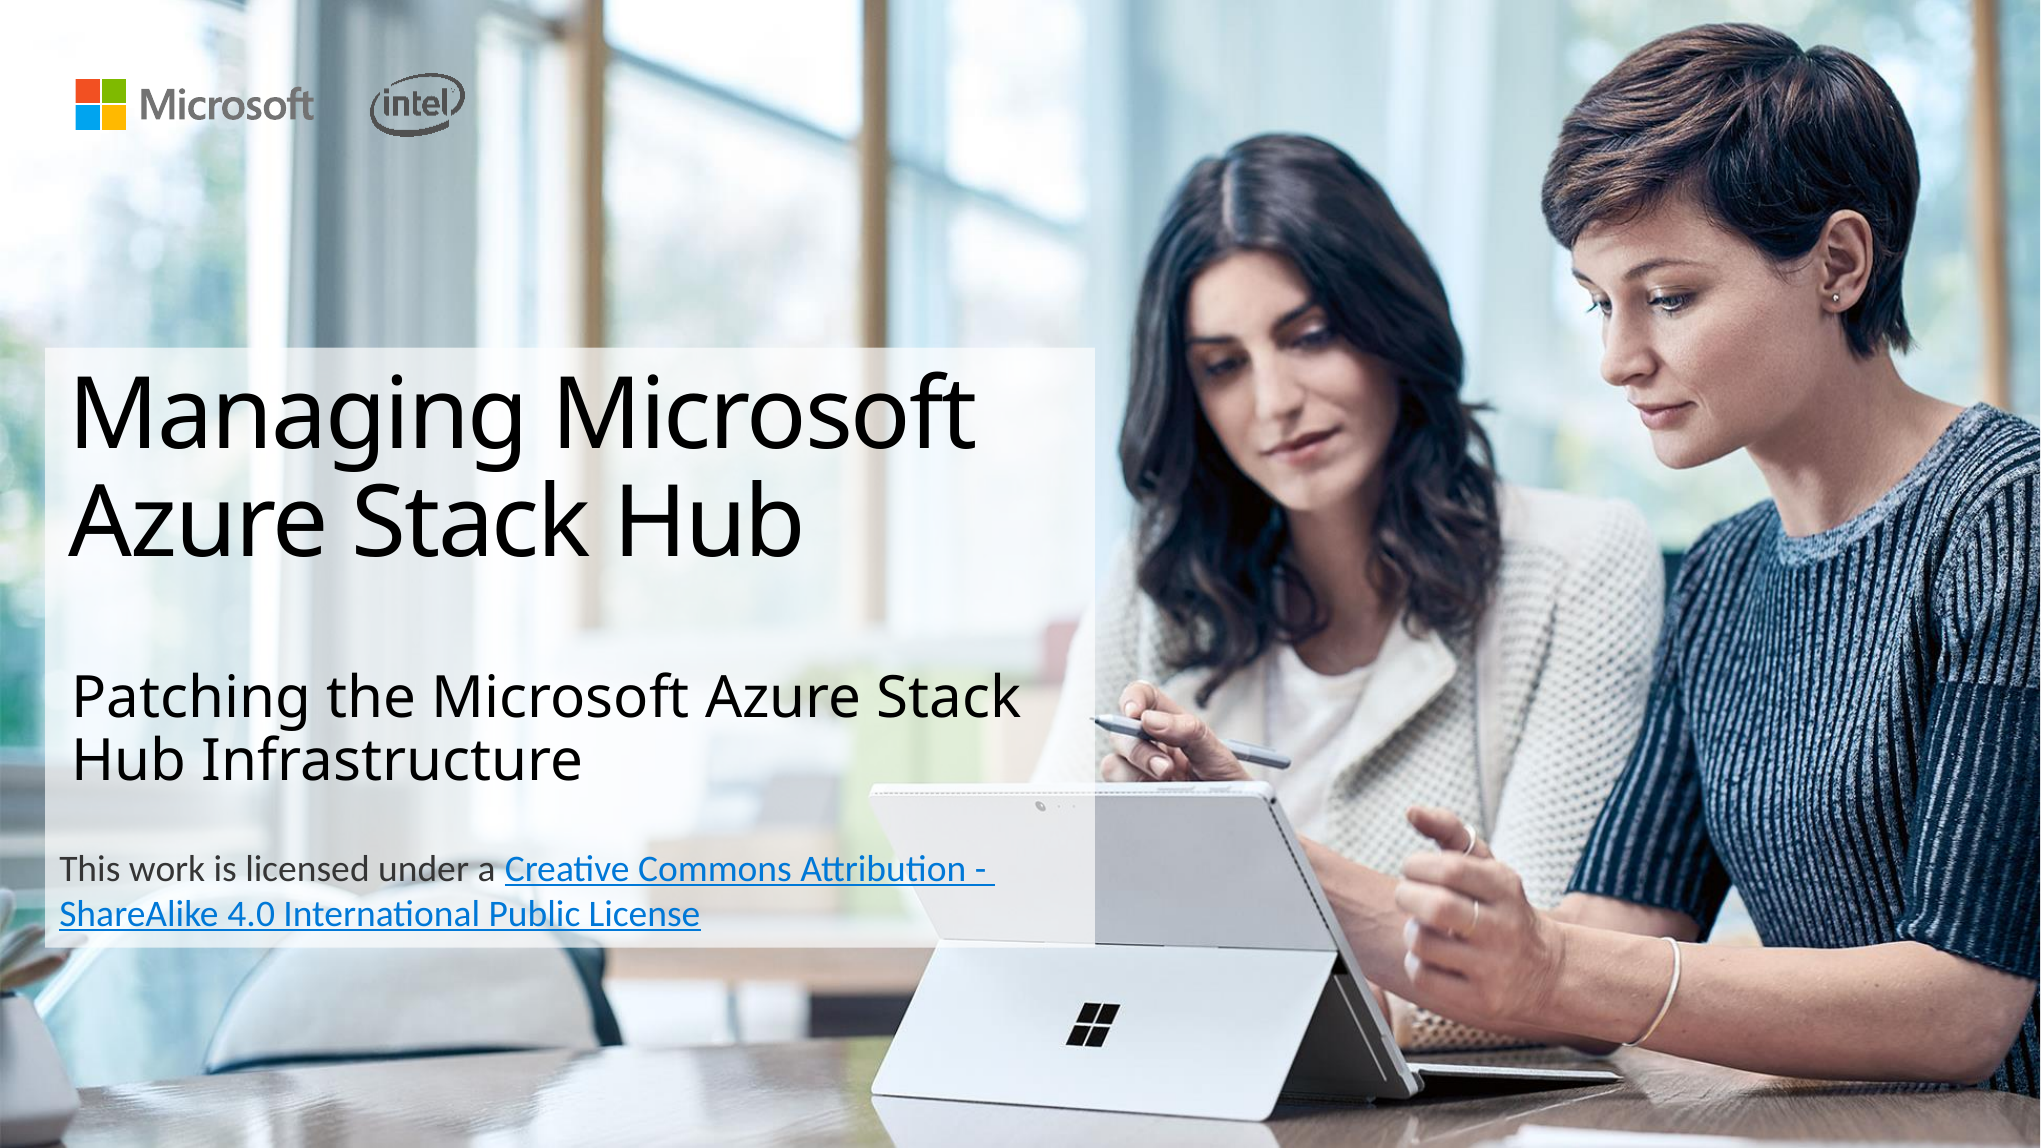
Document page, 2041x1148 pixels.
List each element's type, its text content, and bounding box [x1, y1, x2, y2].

list Patching the Microsoft Azure Stack Hub Infrastructure [44, 648, 1095, 1148]
picture [0, 0, 2041, 1148]
text_box This work is licensed under a Creative Commons Attribution - ShareAlike 4.0 International Public License [44, 836, 1065, 941]
title Managing Microsoft Azure Stack Hub [45, 347, 1096, 648]
